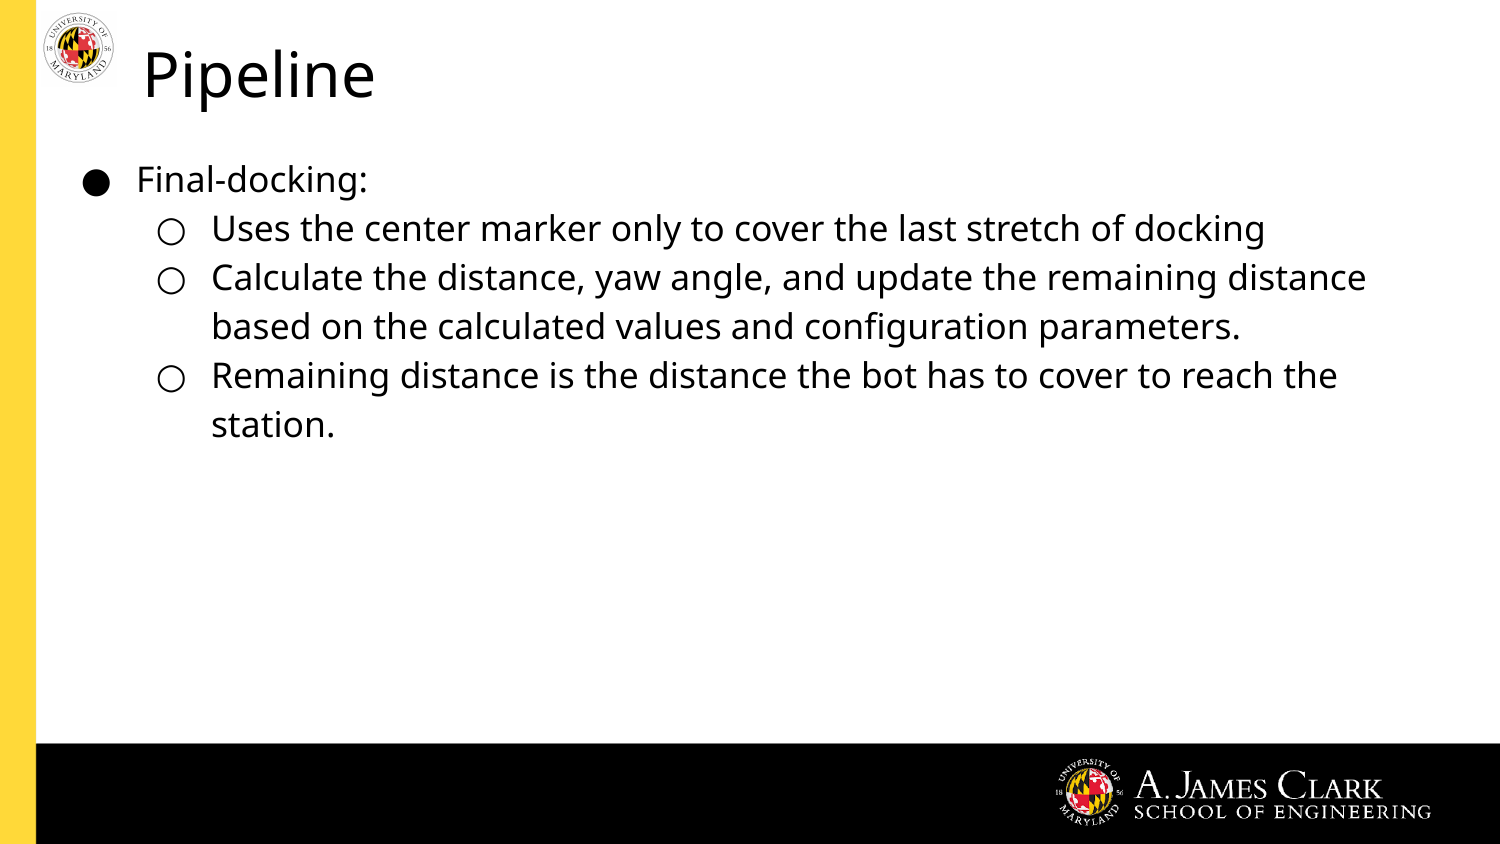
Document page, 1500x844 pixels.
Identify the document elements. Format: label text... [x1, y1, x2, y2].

text_box Final-docking: Uses the center marker only to cover the last stretch of docking Calculate the distance, yaw angle, and update the remaining distance based on the calculated values and configuration parameters. Remaining distance is the distance the bot has to cover to reach the station. [46, 136, 1437, 519]
title Pipeline [66, 26, 1427, 118]
picture [0, 0, 1500, 844]
